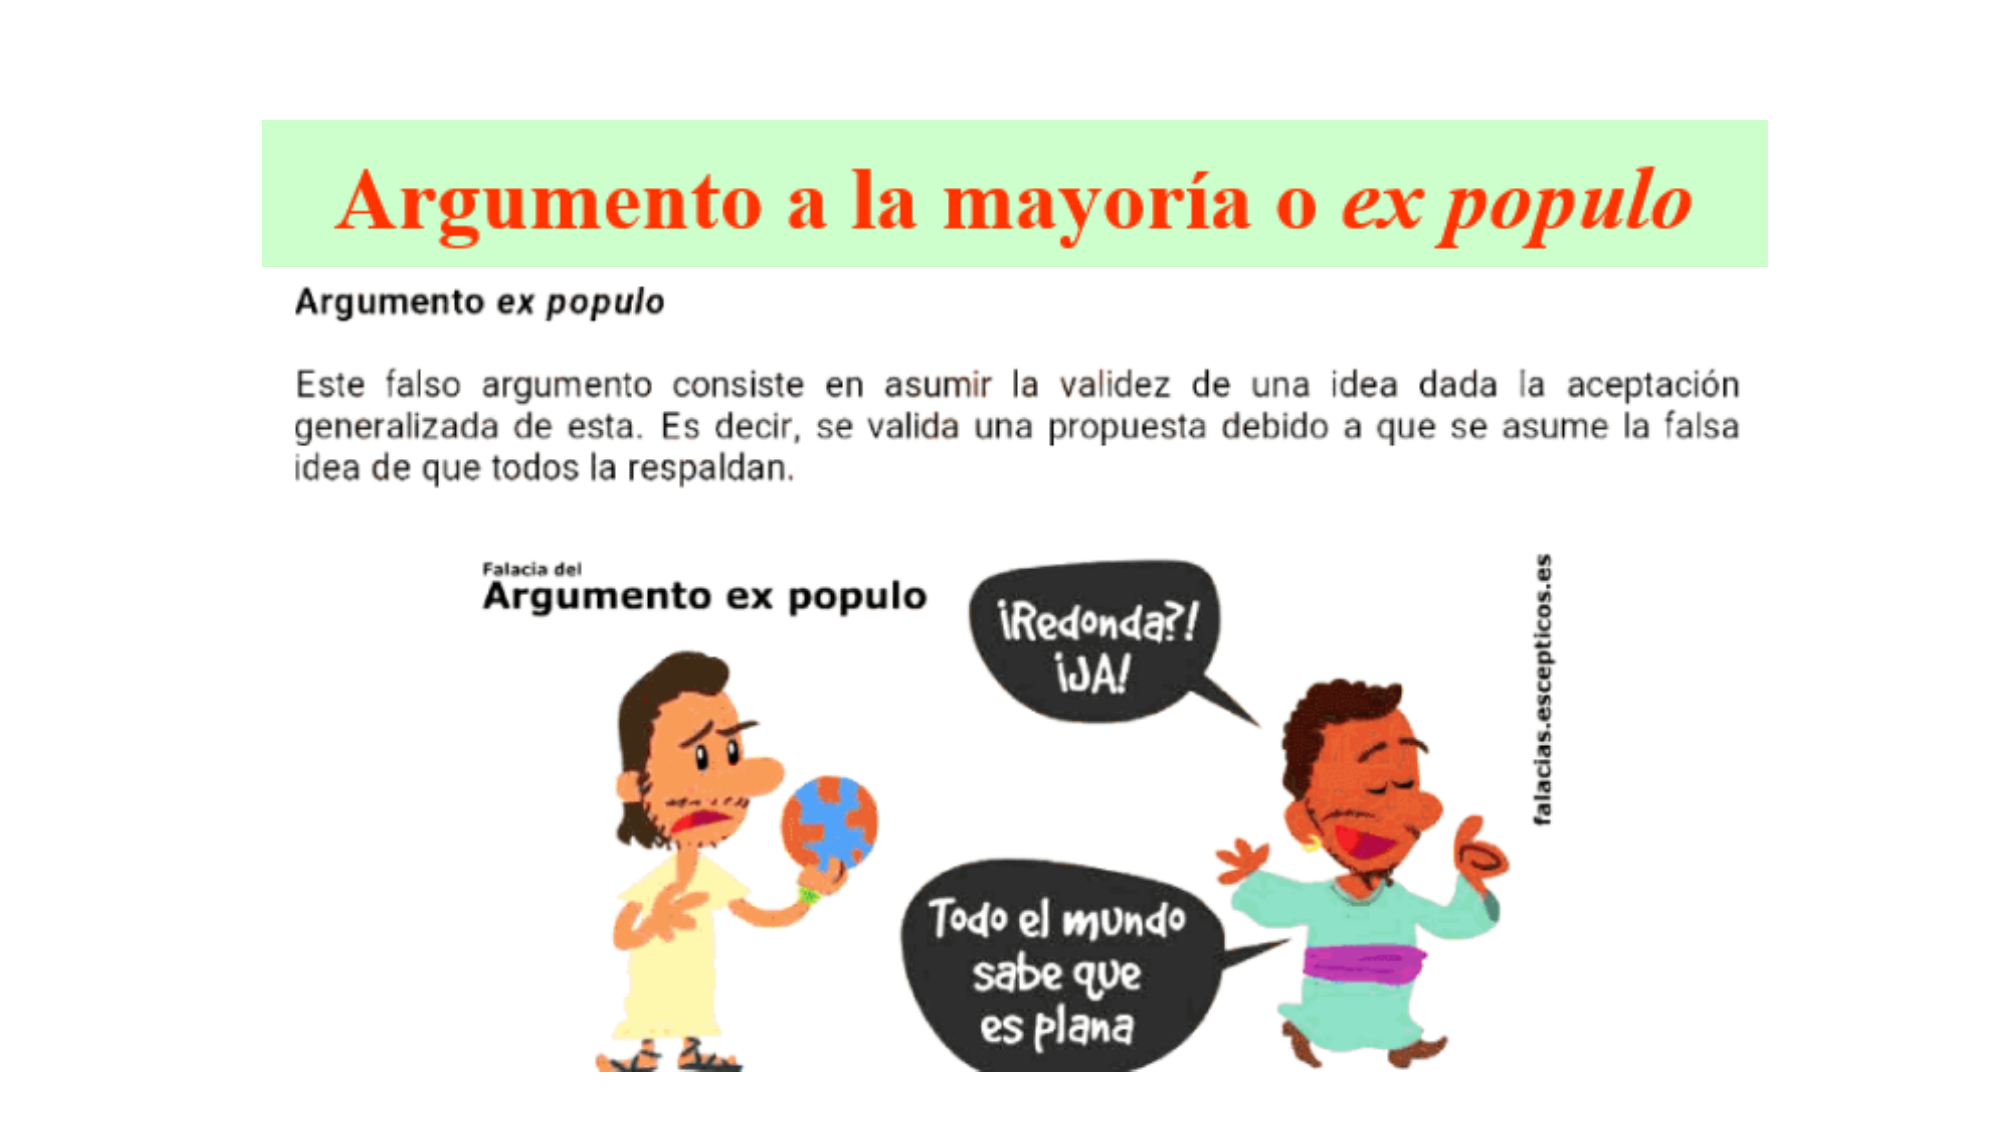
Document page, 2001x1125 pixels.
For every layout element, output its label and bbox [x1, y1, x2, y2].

picture [262, 120, 1768, 1072]
